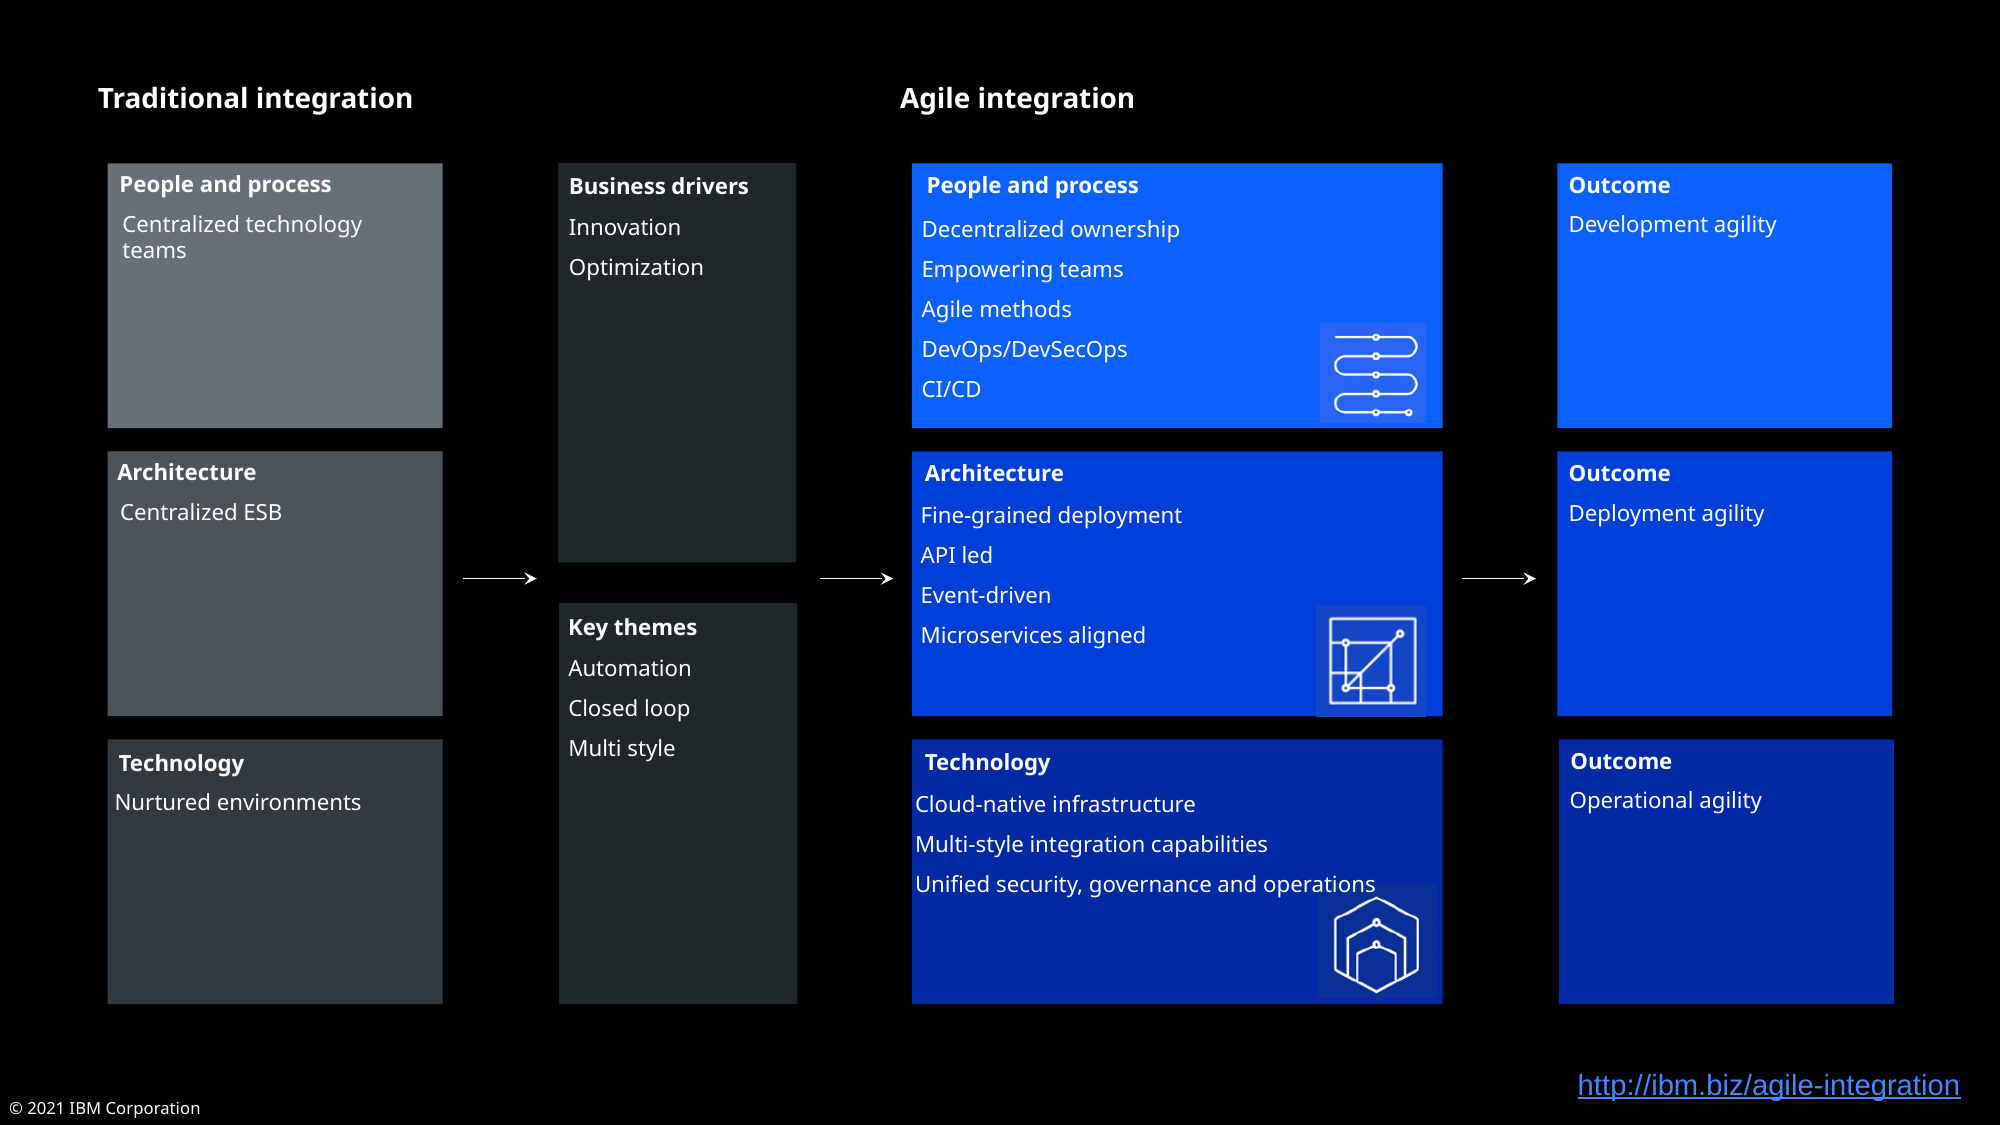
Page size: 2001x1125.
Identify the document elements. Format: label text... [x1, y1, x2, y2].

text_box [106, 449, 445, 718]
text_box [556, 161, 799, 564]
text_box [1555, 161, 1894, 430]
text_box Business drivers [554, 165, 765, 207]
text_box Centralized technology teams [107, 202, 442, 271]
text_box People and process [104, 163, 347, 205]
text_box © 2021 IBM Corporation [9, 1092, 1410, 1123]
text_box Architecture [910, 452, 1202, 494]
text_box Automation Closed loop Multi style [553, 633, 707, 769]
text_box Architecture [102, 451, 272, 493]
text_box Technology [910, 740, 1202, 769]
text_box Key themes [553, 606, 713, 648]
text_box Outcome [1554, 163, 1686, 203]
text_box Centralized ESB [105, 490, 298, 533]
text_box [1557, 737, 1896, 1006]
text_box Deployment agility [1553, 491, 1780, 533]
text_box Outcome [1555, 739, 1688, 779]
text_box Innovation Optimization [554, 192, 720, 288]
picture [1316, 605, 1426, 717]
text_box [106, 737, 445, 1006]
text_box Traditional integration [83, 72, 429, 121]
text_box Fine-grained deployment API led Event-driven Microservices aligned [905, 480, 1198, 656]
text_box Decentralized ownership Empowering teams Agile methods DevOps/DevSecOps CI/CD [906, 194, 1196, 409]
text_box [557, 601, 799, 1006]
text_box Development agility [1553, 203, 1792, 245]
text_box [910, 449, 1445, 718]
text_box Outcome [1554, 451, 1686, 491]
text_box Cloud-native infrastructure Multi-style integration capabilities Unified security, governance and operations [900, 769, 1392, 904]
picture [1320, 322, 1427, 424]
text_box [1555, 449, 1894, 718]
text_box People and process [911, 163, 1204, 206]
text_box Agile integration [885, 73, 1150, 122]
text_box Operational agility [1554, 779, 1778, 821]
text_box Nurtured environments [99, 781, 377, 823]
text_box [106, 161, 445, 430]
picture [1317, 882, 1437, 998]
text_box http://ibm.biz/agile-integration [1478, 1034, 1999, 1125]
text_box [910, 737, 1445, 1006]
text_box Technology [103, 741, 260, 781]
text_box [910, 161, 1445, 430]
